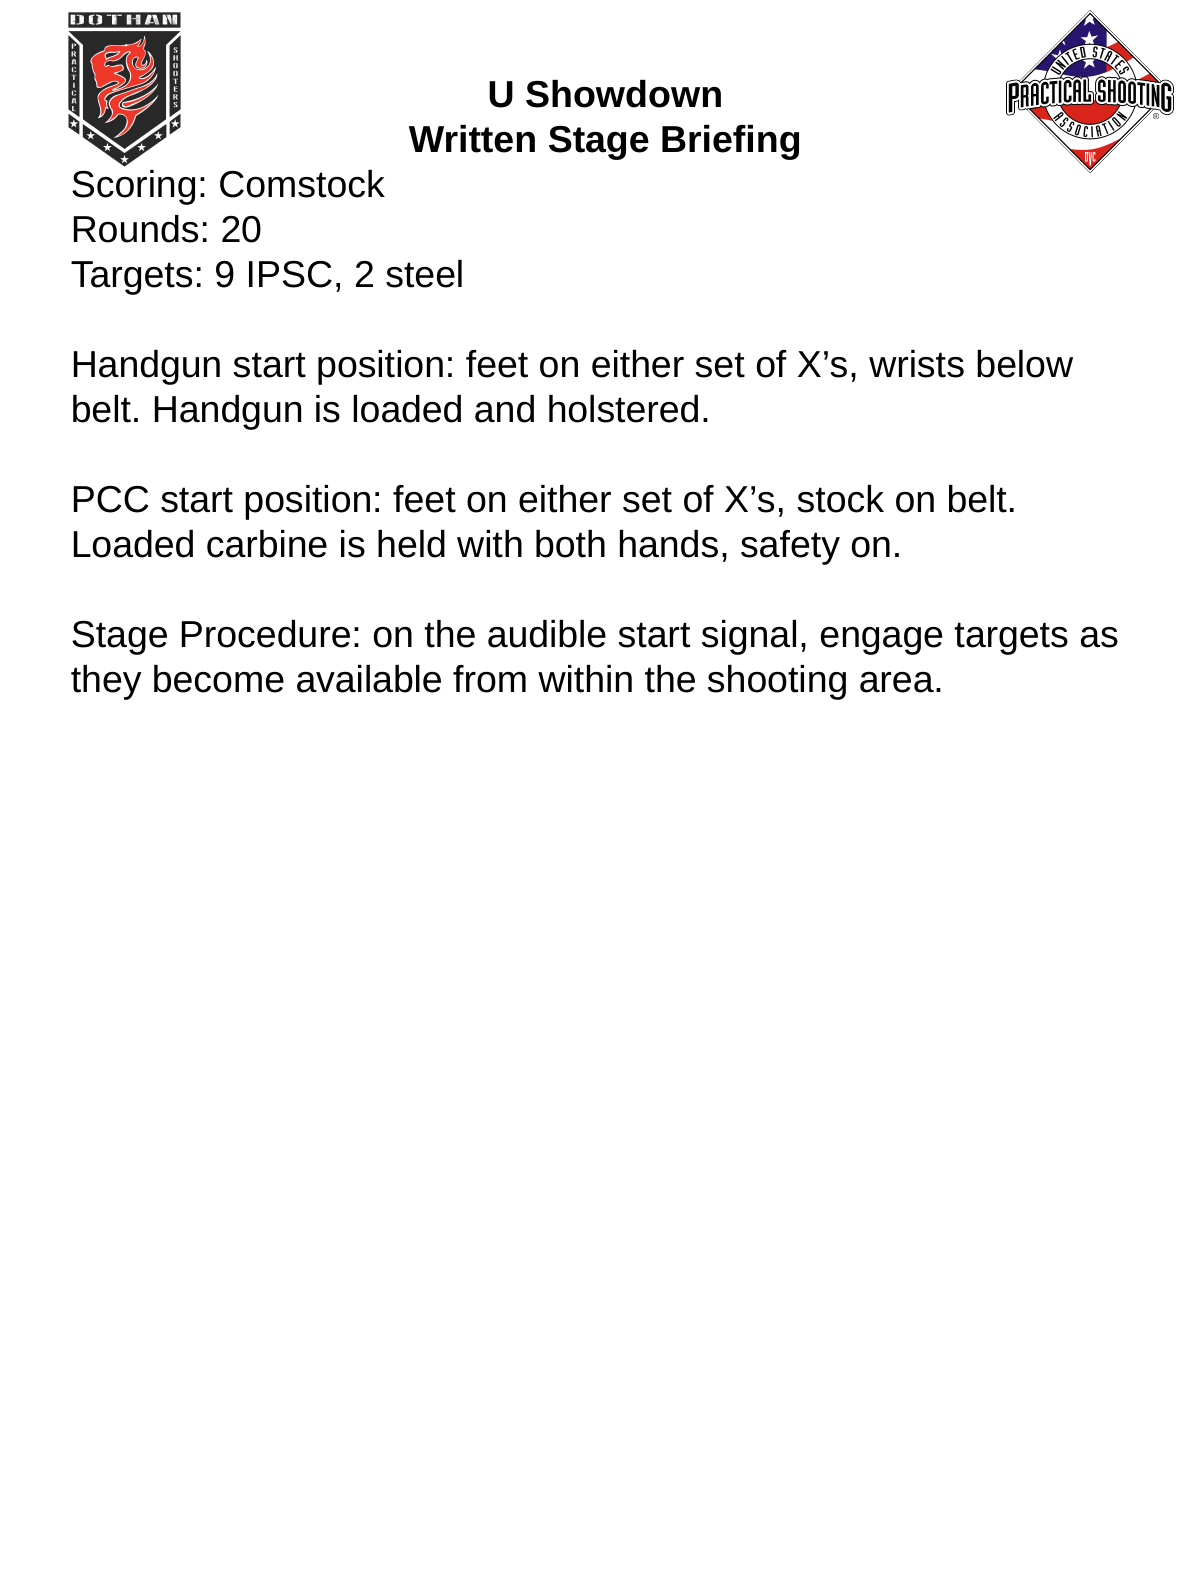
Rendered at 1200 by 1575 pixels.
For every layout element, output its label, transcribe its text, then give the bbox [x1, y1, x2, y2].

text_box U Showdown Written Stage Briefing Scoring: Comstock Rounds: 20 Targets: 9 IPSC, 2 steel Handgun start position: feet on either set of X’s, wrists below belt. Handgun is loaded and holstered. PCC start position: feet on either set of X’s, stock on belt. Loaded carbine is held with both hands, safety on. Stage Procedure: on the audible start signal, engage targets as they become available from within the shooting area. [56, 63, 1156, 708]
picture [44, 9, 205, 170]
picture [1006, 10, 1175, 173]
